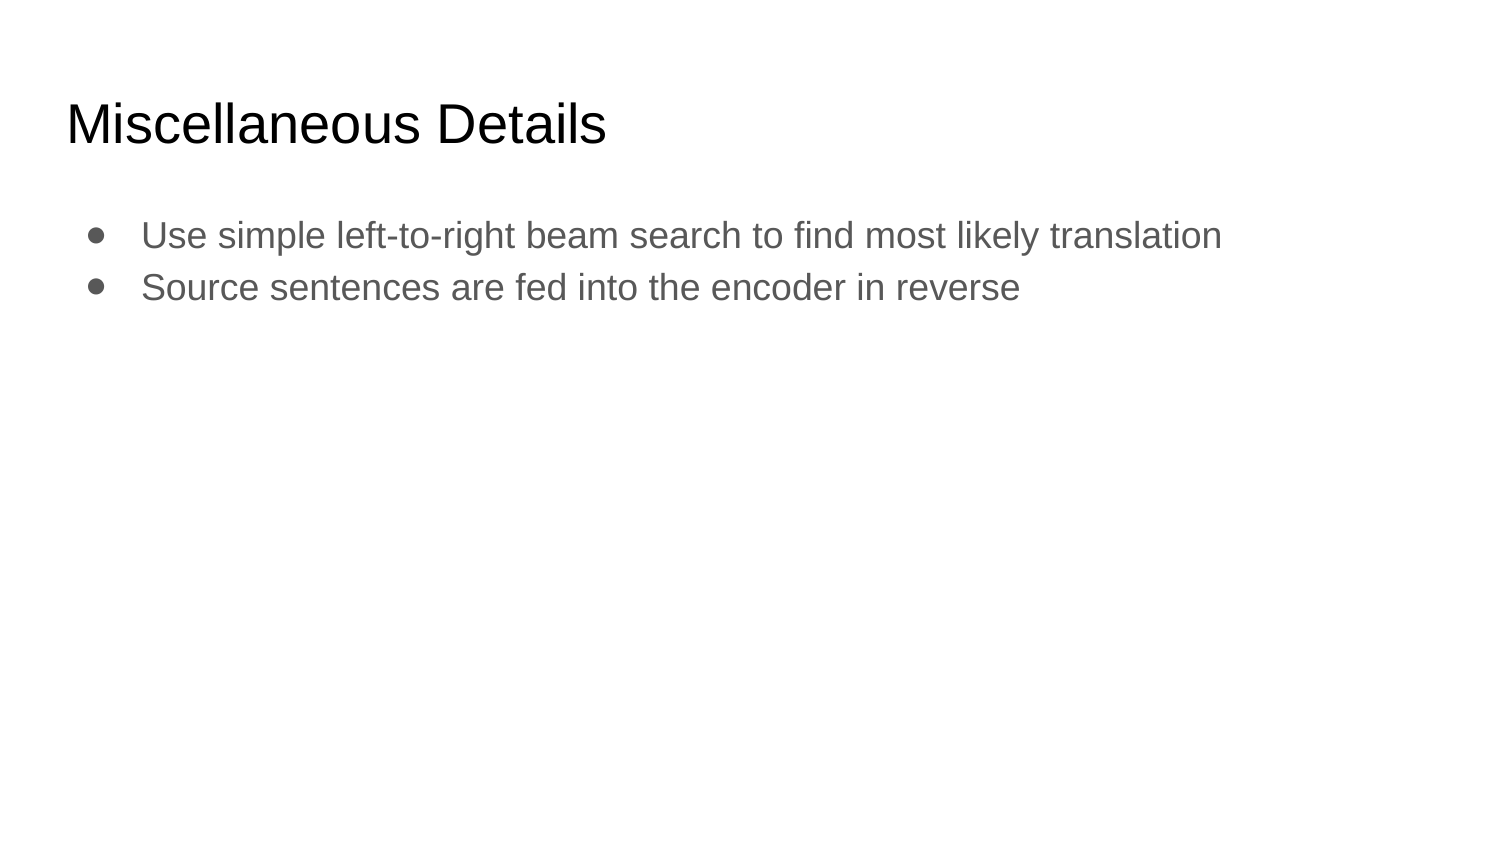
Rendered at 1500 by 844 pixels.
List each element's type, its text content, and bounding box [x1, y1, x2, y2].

list Use simple left-to-right beam search to find most likely translation Source sentences are fed into the encoder in reverse [50, 188, 1450, 750]
title Miscellaneous Details [50, 72, 1450, 168]
